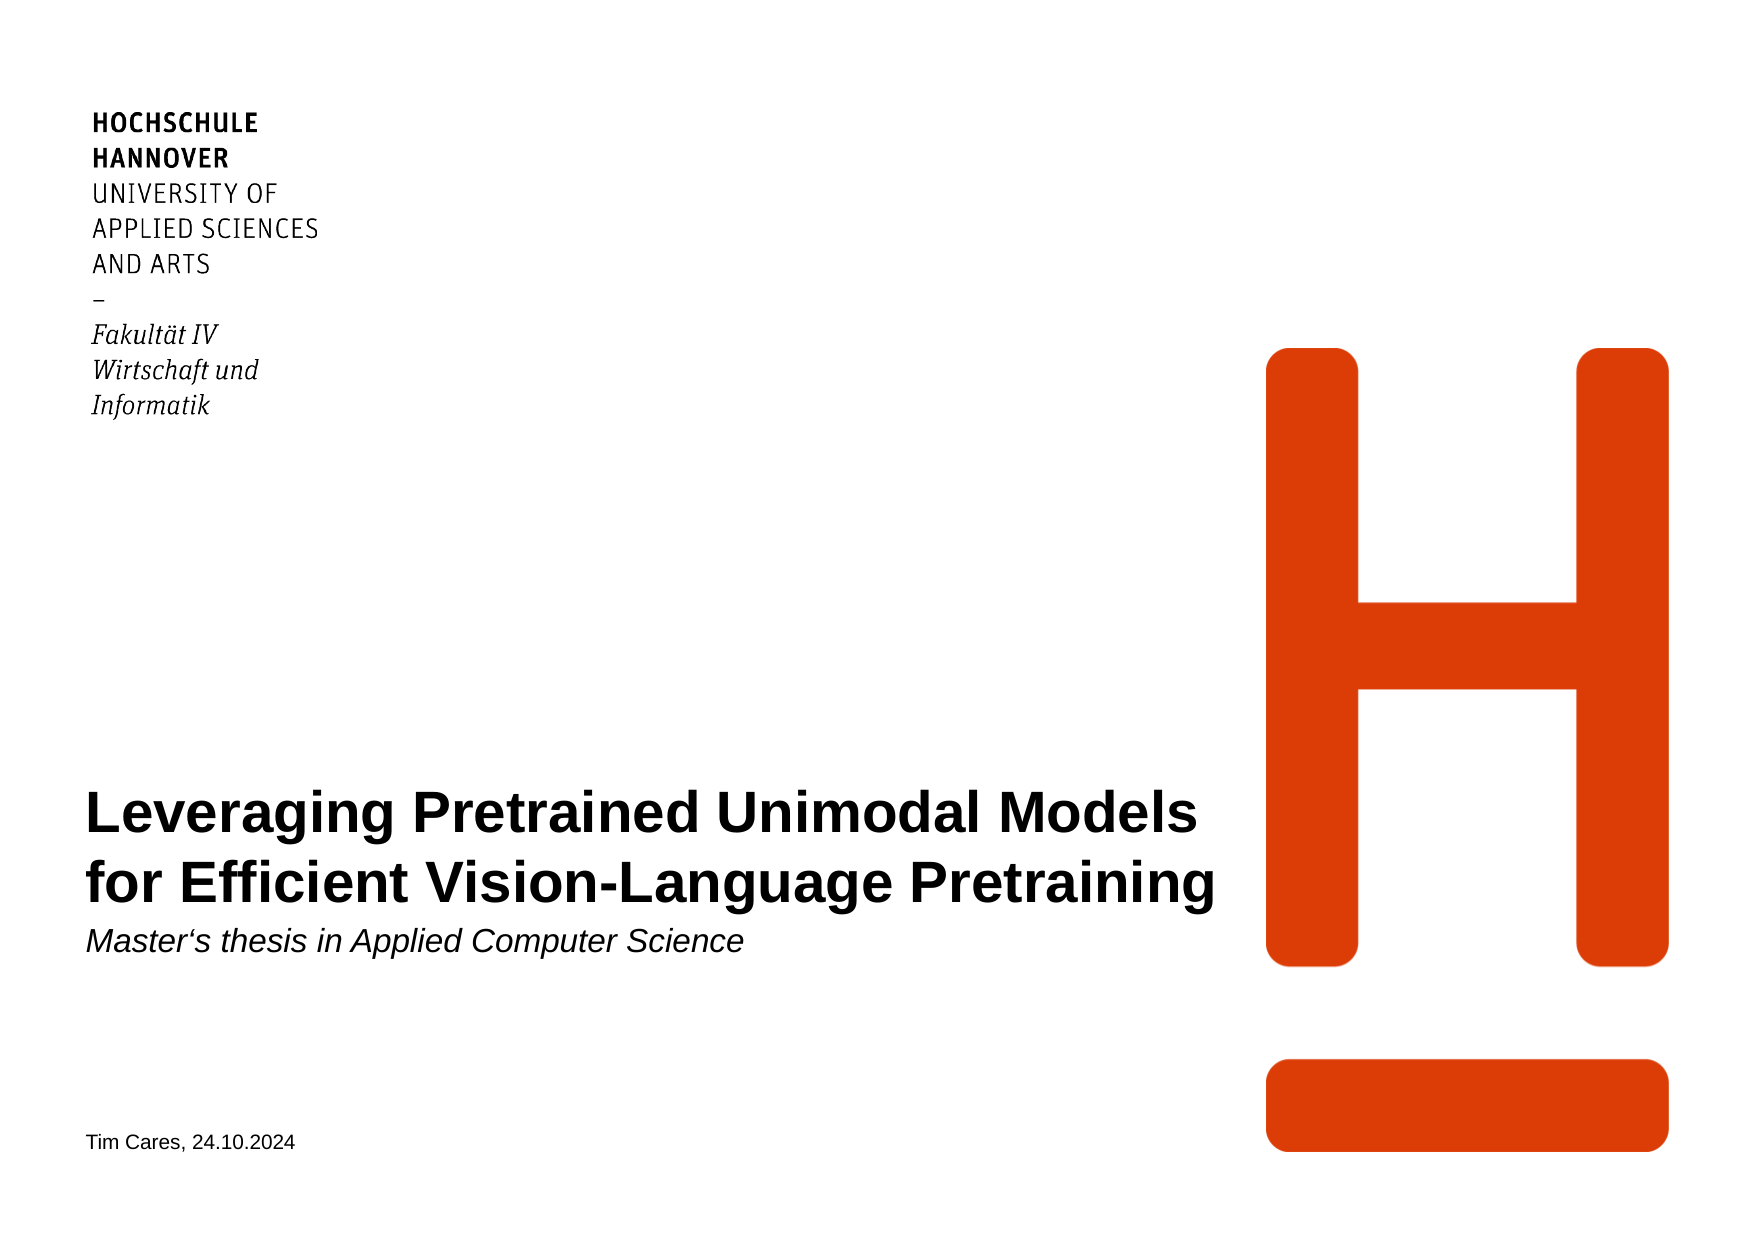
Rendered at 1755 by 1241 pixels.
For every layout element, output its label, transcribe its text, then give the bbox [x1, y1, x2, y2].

text_box Tim Cares, 24.10.2024 [85, 1128, 1174, 1164]
subtitle Master‘s thesis in Applied Computer Science [85, 915, 1232, 1081]
picture [1266, 348, 1669, 1152]
title Leveraging Pretrained Unimodal Models for Efficient Vision-Language Pretraining [85, 773, 1232, 892]
picture [91, 112, 317, 420]
